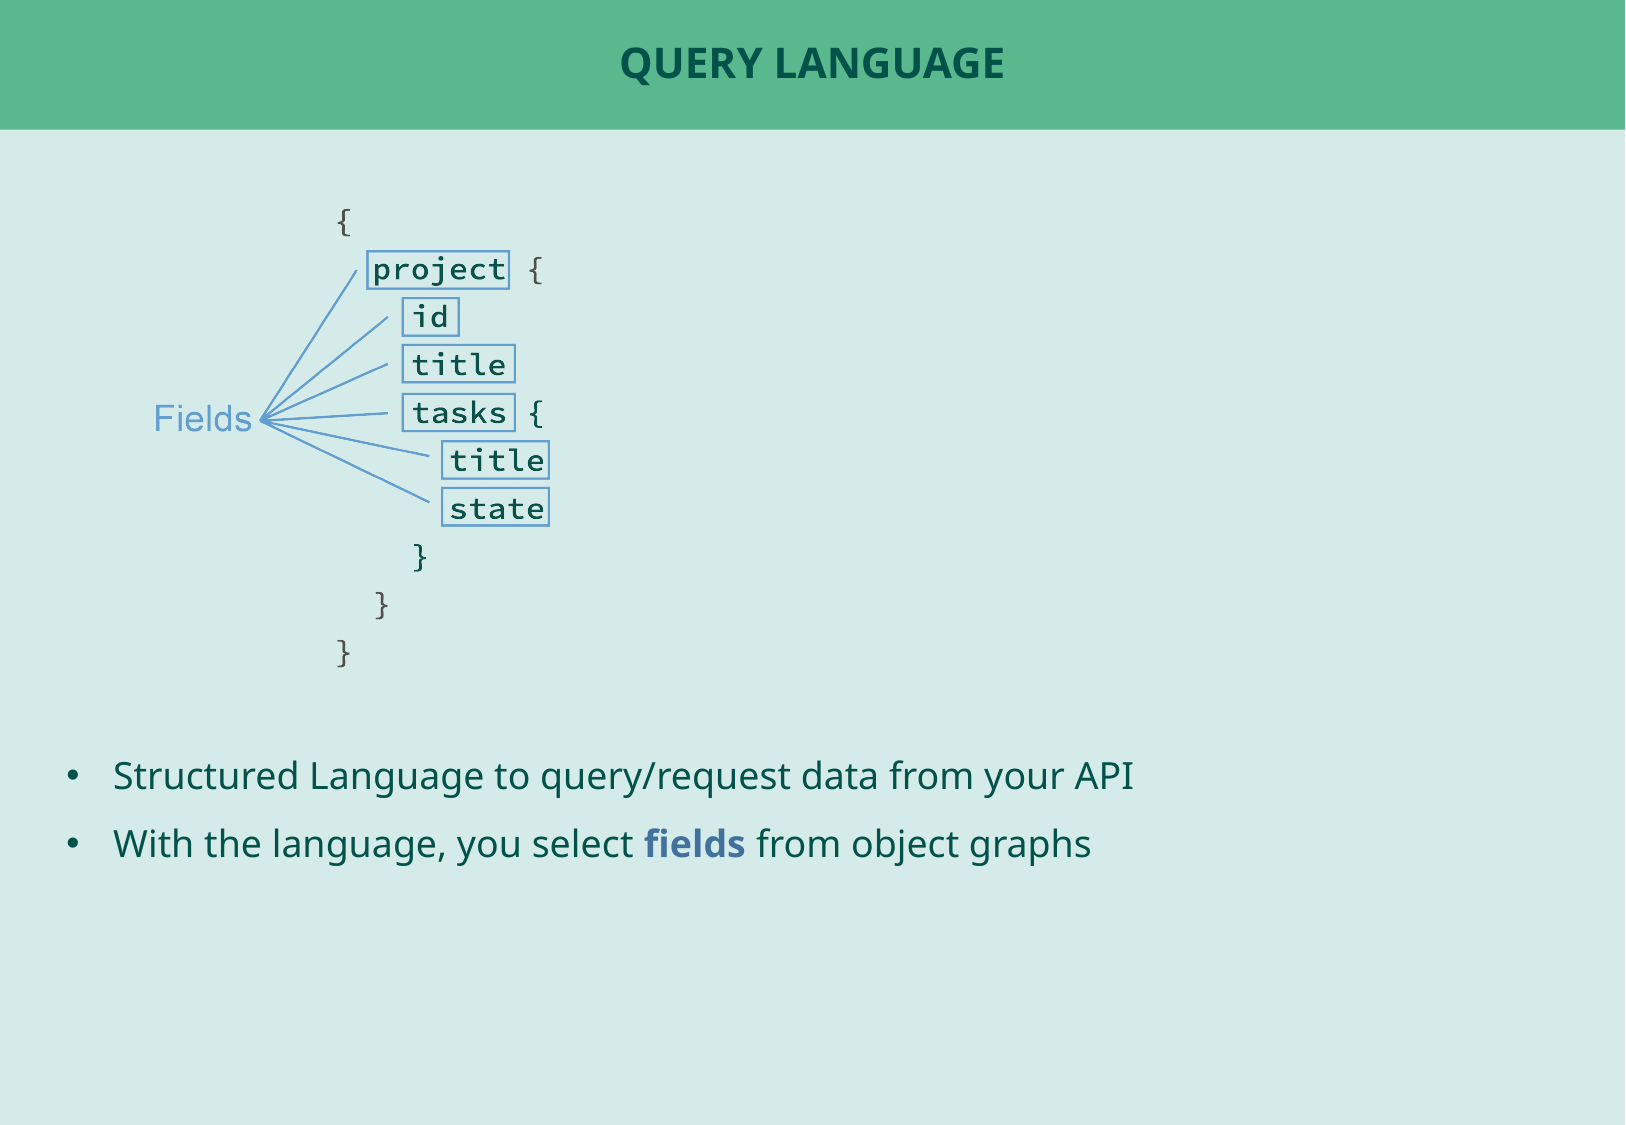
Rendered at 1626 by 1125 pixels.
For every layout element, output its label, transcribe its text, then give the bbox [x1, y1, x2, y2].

title query Language [0, 0, 1625, 130]
picture [153, 205, 550, 723]
text_box Structured Language to query/request data from your API With the language, you select fields from object graphs [51, 722, 1559, 940]
